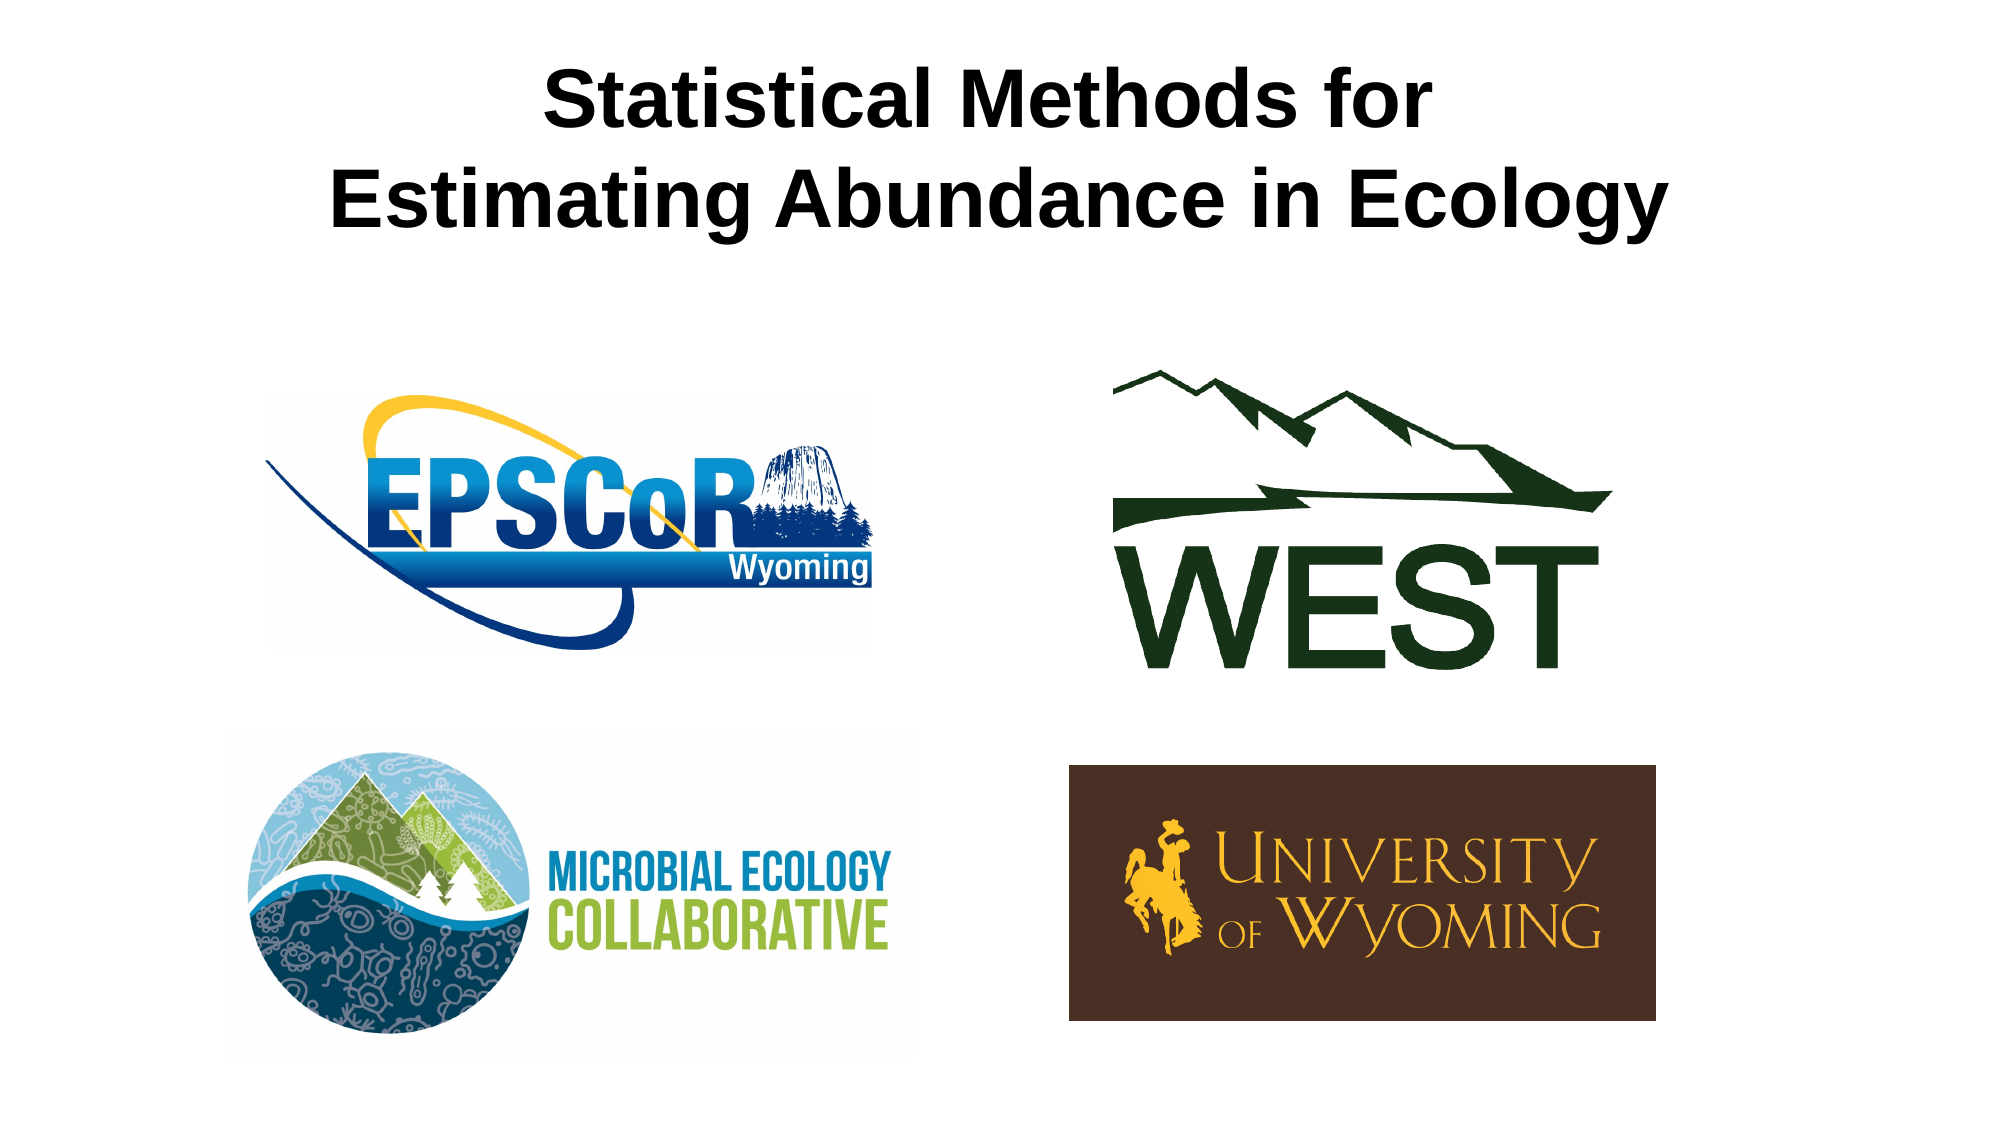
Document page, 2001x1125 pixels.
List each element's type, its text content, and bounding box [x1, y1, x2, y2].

picture [1112, 369, 1613, 670]
picture [265, 394, 873, 650]
text_box Statistical Methods for Estimating Abundance in Ecology [0, 36, 2000, 252]
picture [221, 727, 917, 1059]
picture [1069, 765, 1656, 1021]
